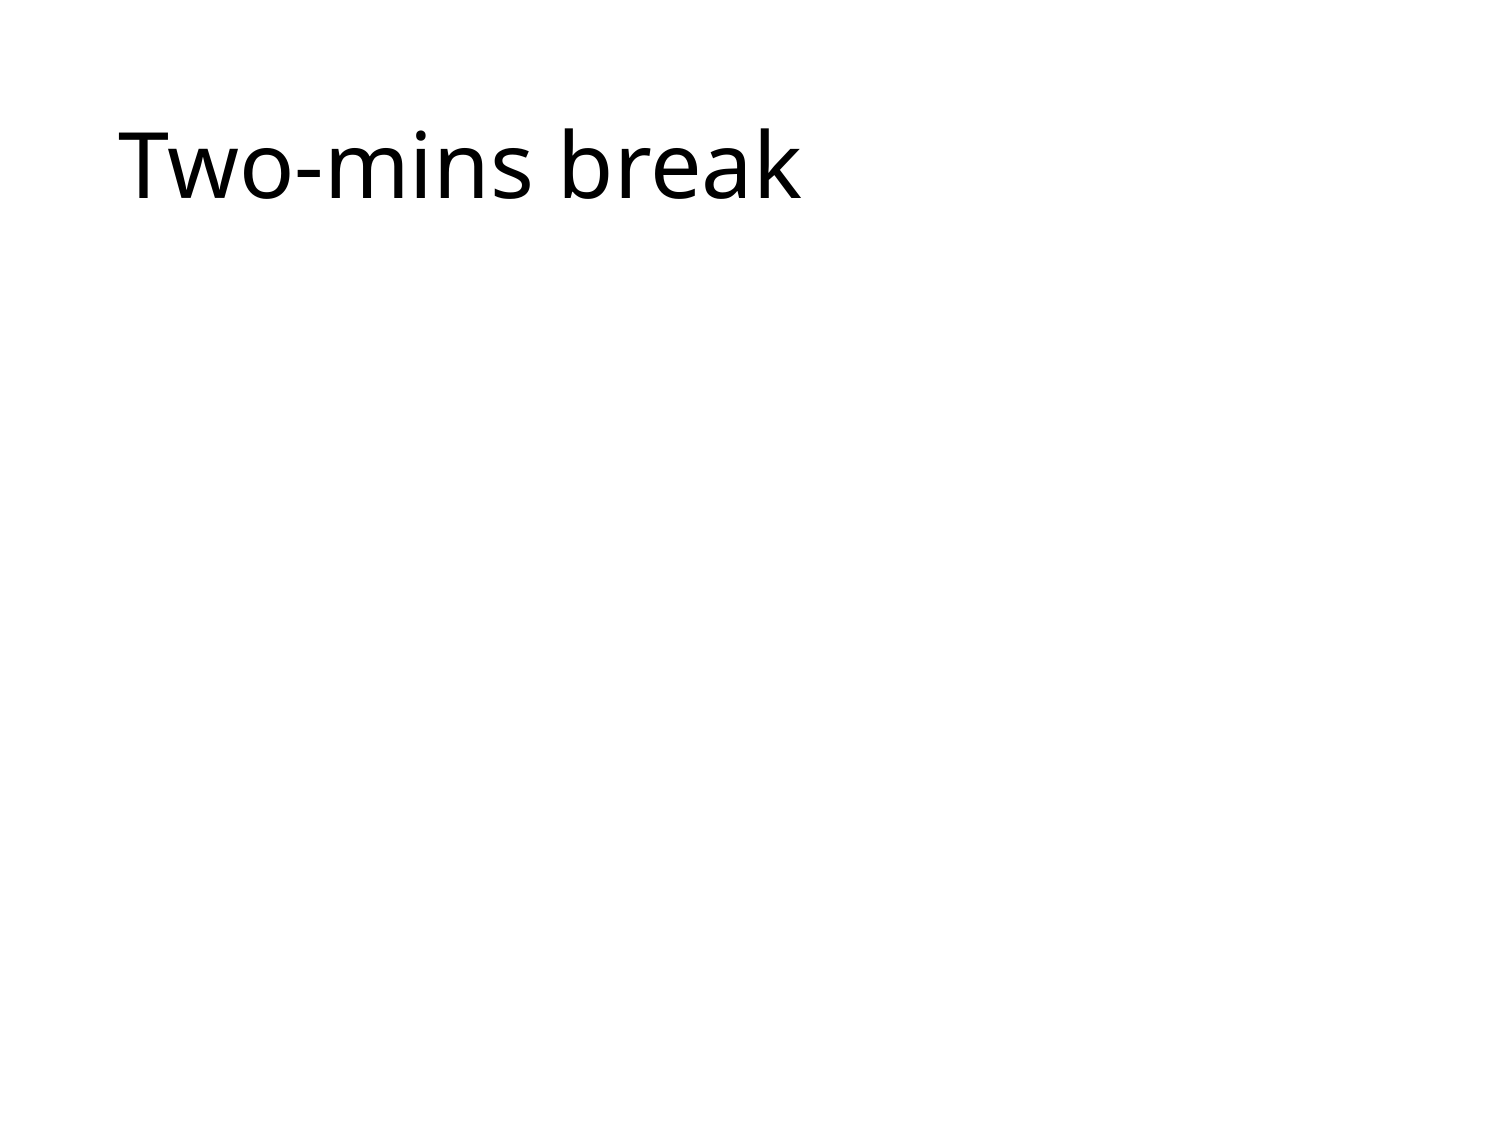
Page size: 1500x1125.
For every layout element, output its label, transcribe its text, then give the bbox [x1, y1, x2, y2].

title Two-mins break [103, 59, 1397, 278]
